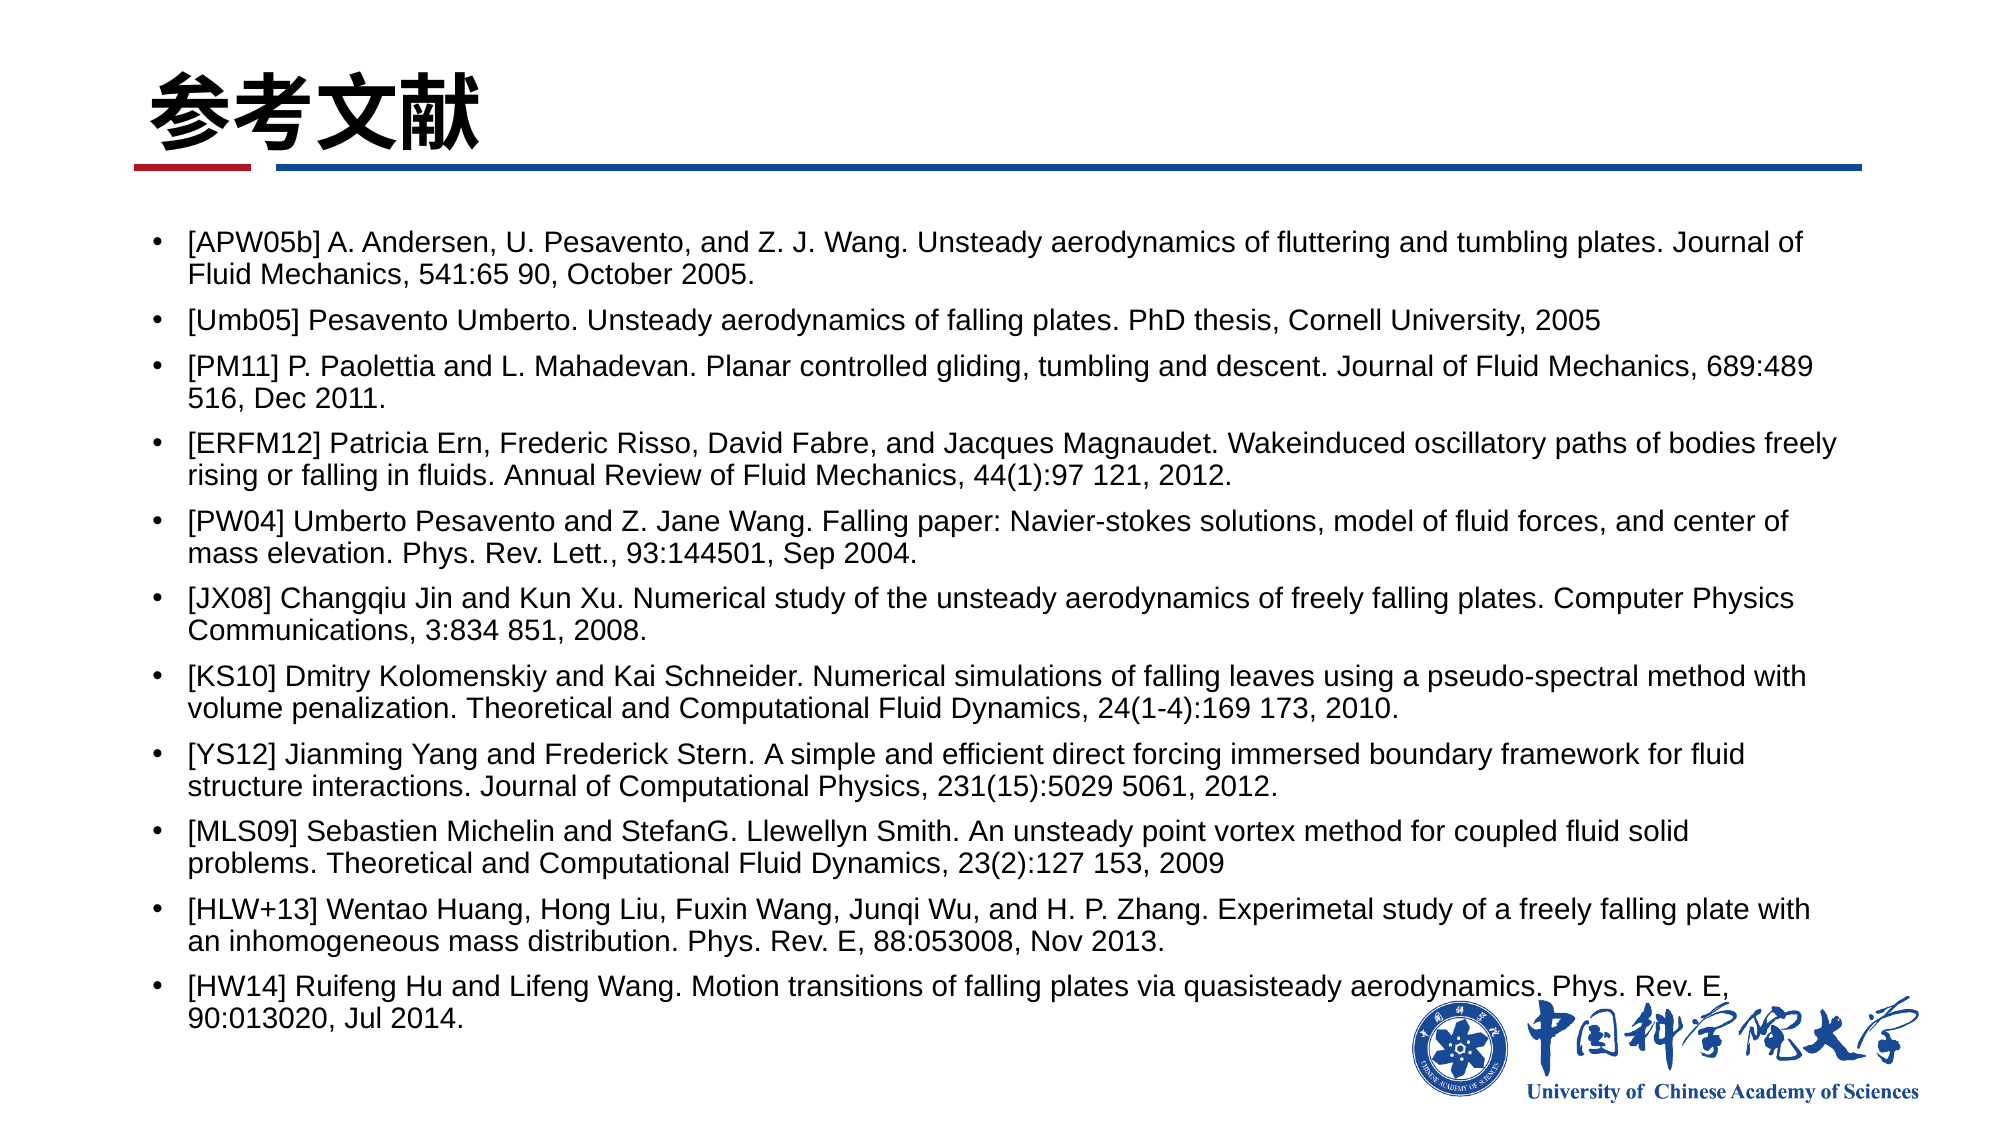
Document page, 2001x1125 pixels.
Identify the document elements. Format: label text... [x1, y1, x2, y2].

list [APW05b] A. Andersen, U. Pesavento, and Z. J. Wang. Unsteady aerodynamics of fluttering and tumbling plates. Journal of Fluid Mechanics, 541:65 90, October 2005. [Umb05] Pesavento Umberto. Unsteady aerodynamics of falling plates. PhD thesis, Cornell University, 2005 [PM11] P. Paolettia and L. Mahadevan. Planar controlled gliding, tumbling and descent. Journal of Fluid Mechanics, 689:489 516, Dec 2011. [ERFM12] Patricia Ern, Frederic Risso, David Fabre, and Jacques Magnaudet. Wakeinduced oscillatory paths of bodies freely rising or falling in fluids. Annual Review of Fluid Mechanics, 44(1):97 121, 2012. [PW04] Umberto Pesavento and Z. Jane Wang. Falling paper: Navier-stokes solutions, model of fluid forces, and center of mass elevation. Phys. Rev. Lett., 93:144501, Sep 2004. [JX08] Changqiu Jin and Kun Xu. Numerical study of the unsteady aerodynamics of freely falling plates. Computer Physics Communications, 3:834 851, 2008. [KS10] Dmitry Kolomenskiy and Kai Schneider. Numerical simulations of falling leaves using a pseudo-spectral method with volume penalization. Theoretical and Computational Fluid Dynamics, 24(1-4):169 173, 2010. [YS12] Jianming Yang and Frederick Stern. A simple and efficient direct forcing immersed boundary framework for fluid structure interactions. Journal of Computational Physics, 231(15):5029 5061, 2012. [MLS09] Sebastien Michelin and StefanG. Llewellyn Smith. An unsteady point vortex method for coupled fluid solid problems. Theoretical and Computational Fluid Dynamics, 23(2):127 153, 2009 [HLW+13] Wentao Huang, Hong Liu, Fuxin Wang, Junqi Wu, and H. P. Zhang. Experimetal study of a freely falling plate with an inhomogeneous mass distribution. Phys. Rev. E, 88:053008, Nov 2013. [HW14] Ruifeng Hu and Lifeng Wang. Motion transitions of falling plates via quasisteady aerodynamics. Phys. Rev. E, 90:013020, Jul 2014. [137, 219, 1863, 1051]
picture [1412, 996, 1919, 1103]
title 参考文献 [133, 0, 1863, 168]
